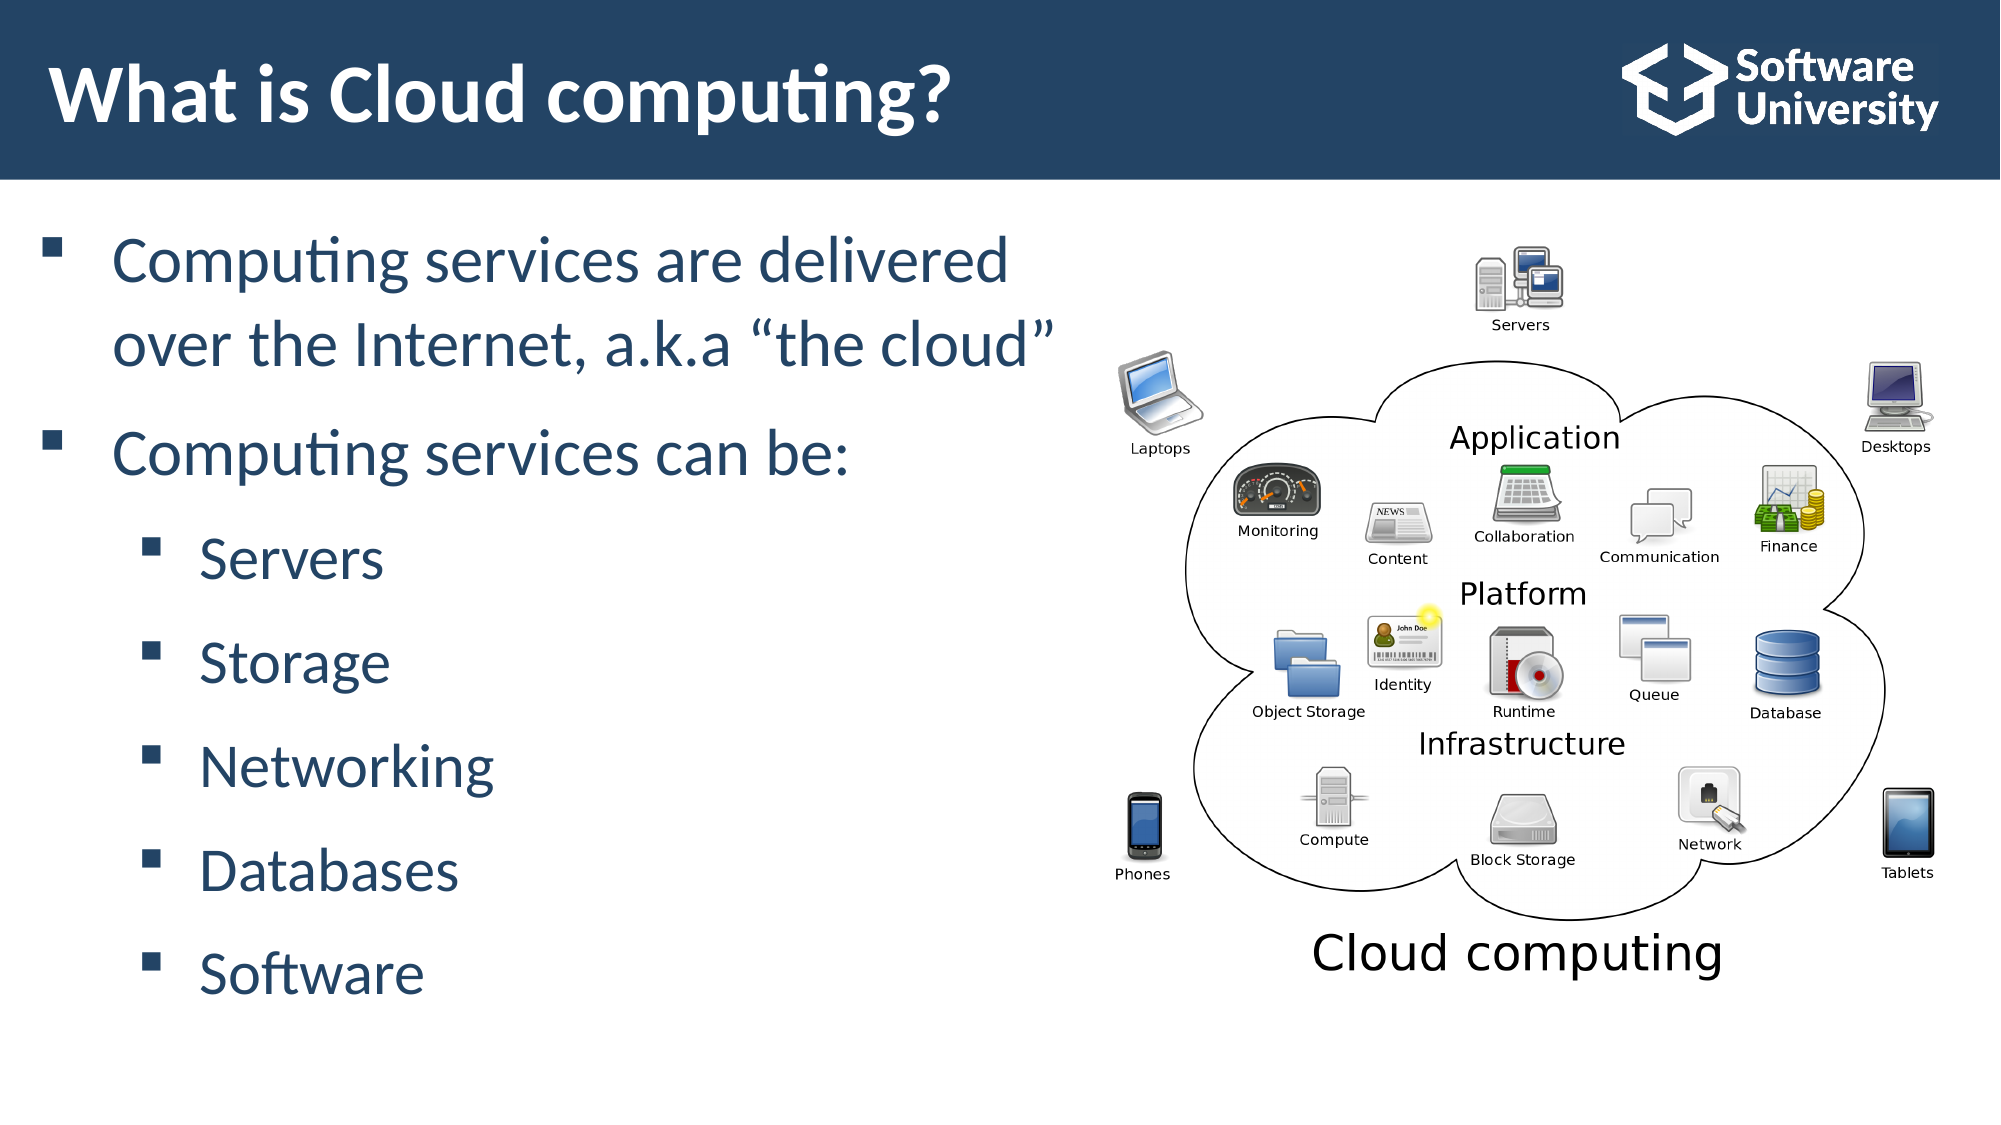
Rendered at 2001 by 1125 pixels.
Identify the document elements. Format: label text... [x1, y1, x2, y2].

list Computing services are delivered over the Internet, a.k.a “the cloud” Computing services can be: Servers Storage Networking Databases Software [19, 205, 1101, 1060]
picture [1622, 43, 1939, 136]
title What is Cloud computing? [31, 16, 1591, 162]
picture [1078, 207, 1973, 1018]
